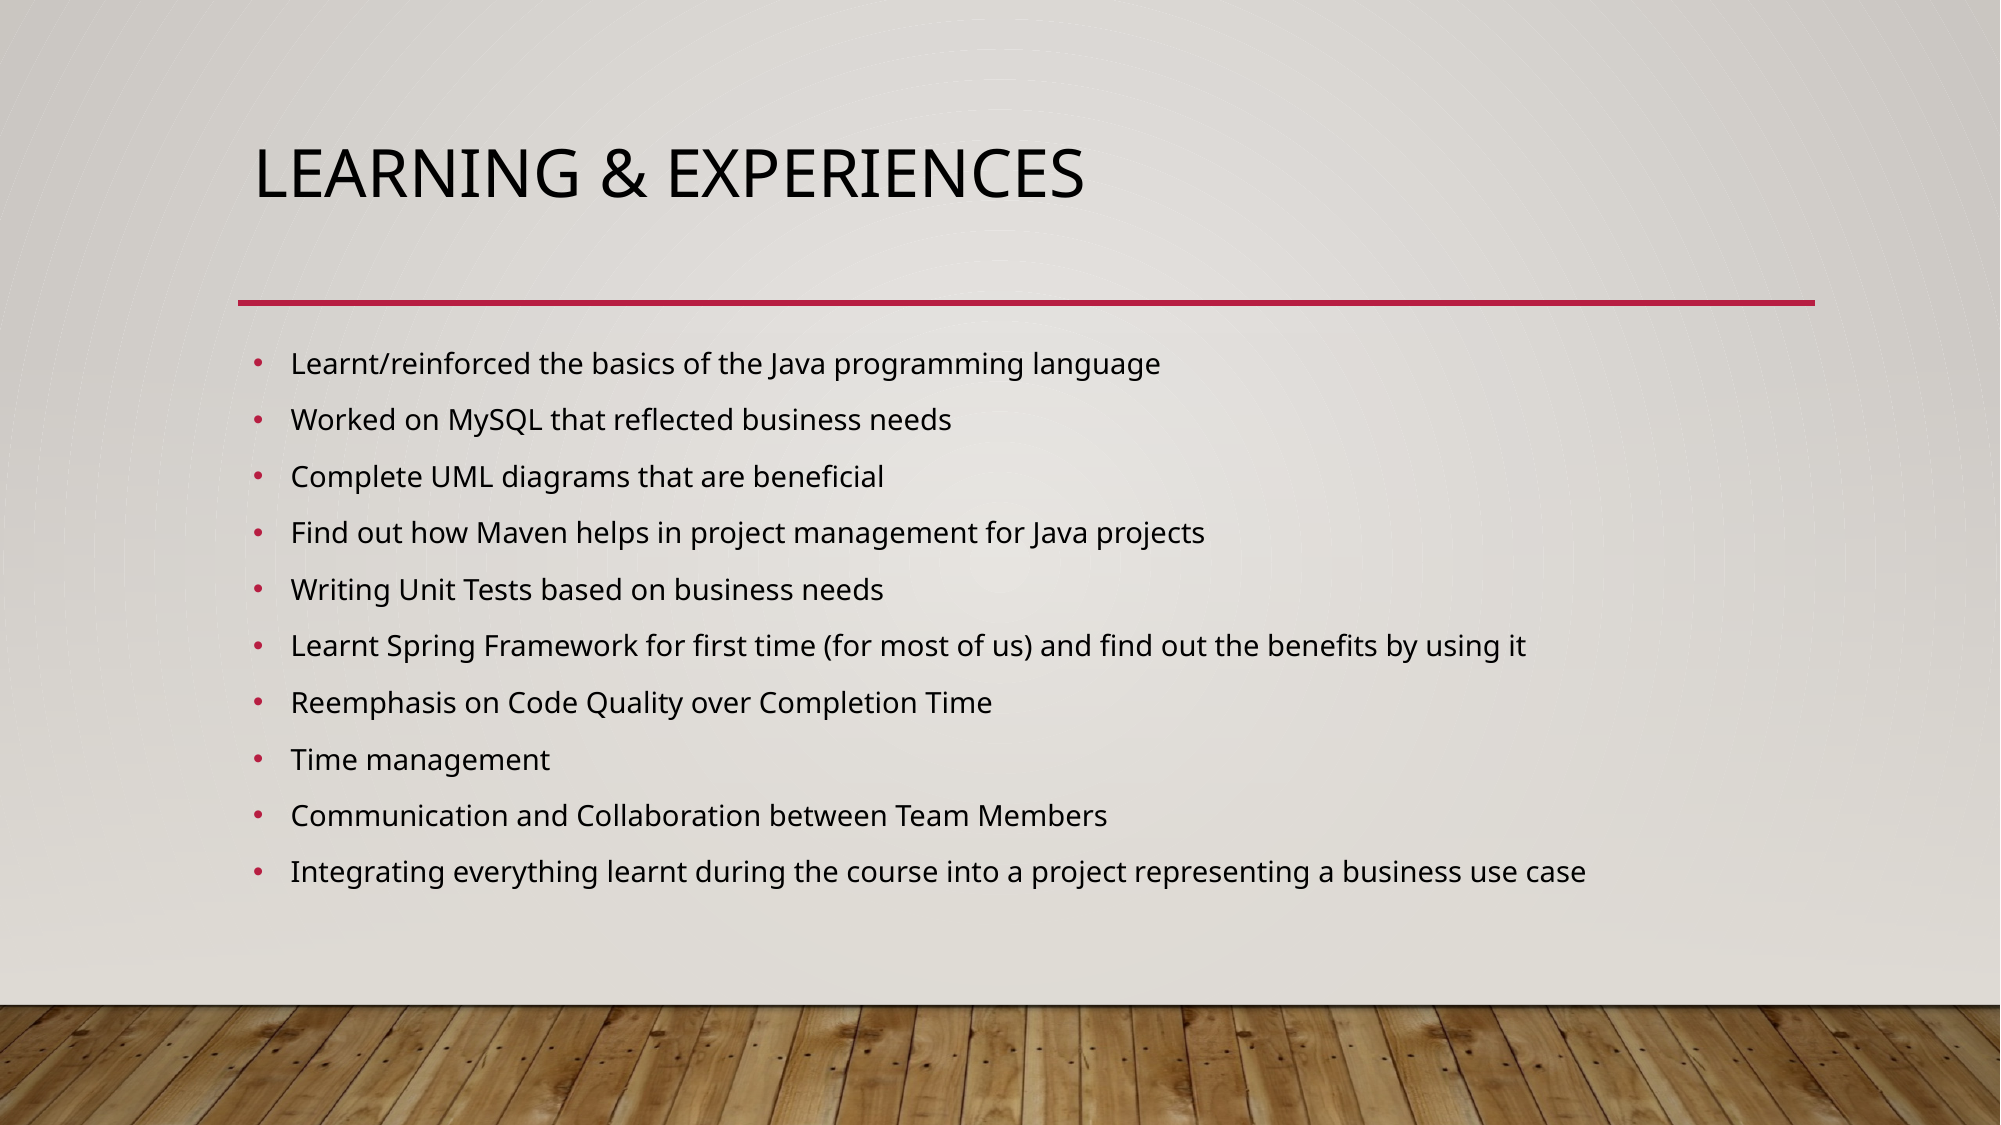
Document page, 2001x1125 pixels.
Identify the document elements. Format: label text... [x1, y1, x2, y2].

picture [0, 1005, 2000, 1125]
list Learnt/reinforced the basics of the Java programming language Worked on MySQL that reflected business needs Complete UML diagrams that are beneficial Find out how Maven helps in project management for Java projects Writing Unit Tests based on business needs Learnt Spring Framework for first time (for most of us) and find out the benefits by using it Reemphasis on Code Quality over Completion Time Time management Communication and Collaboration between Team Members Integrating everything learnt during the course into a project representing a business use case [238, 330, 1814, 897]
title Learning & Experiences [238, 131, 1814, 305]
